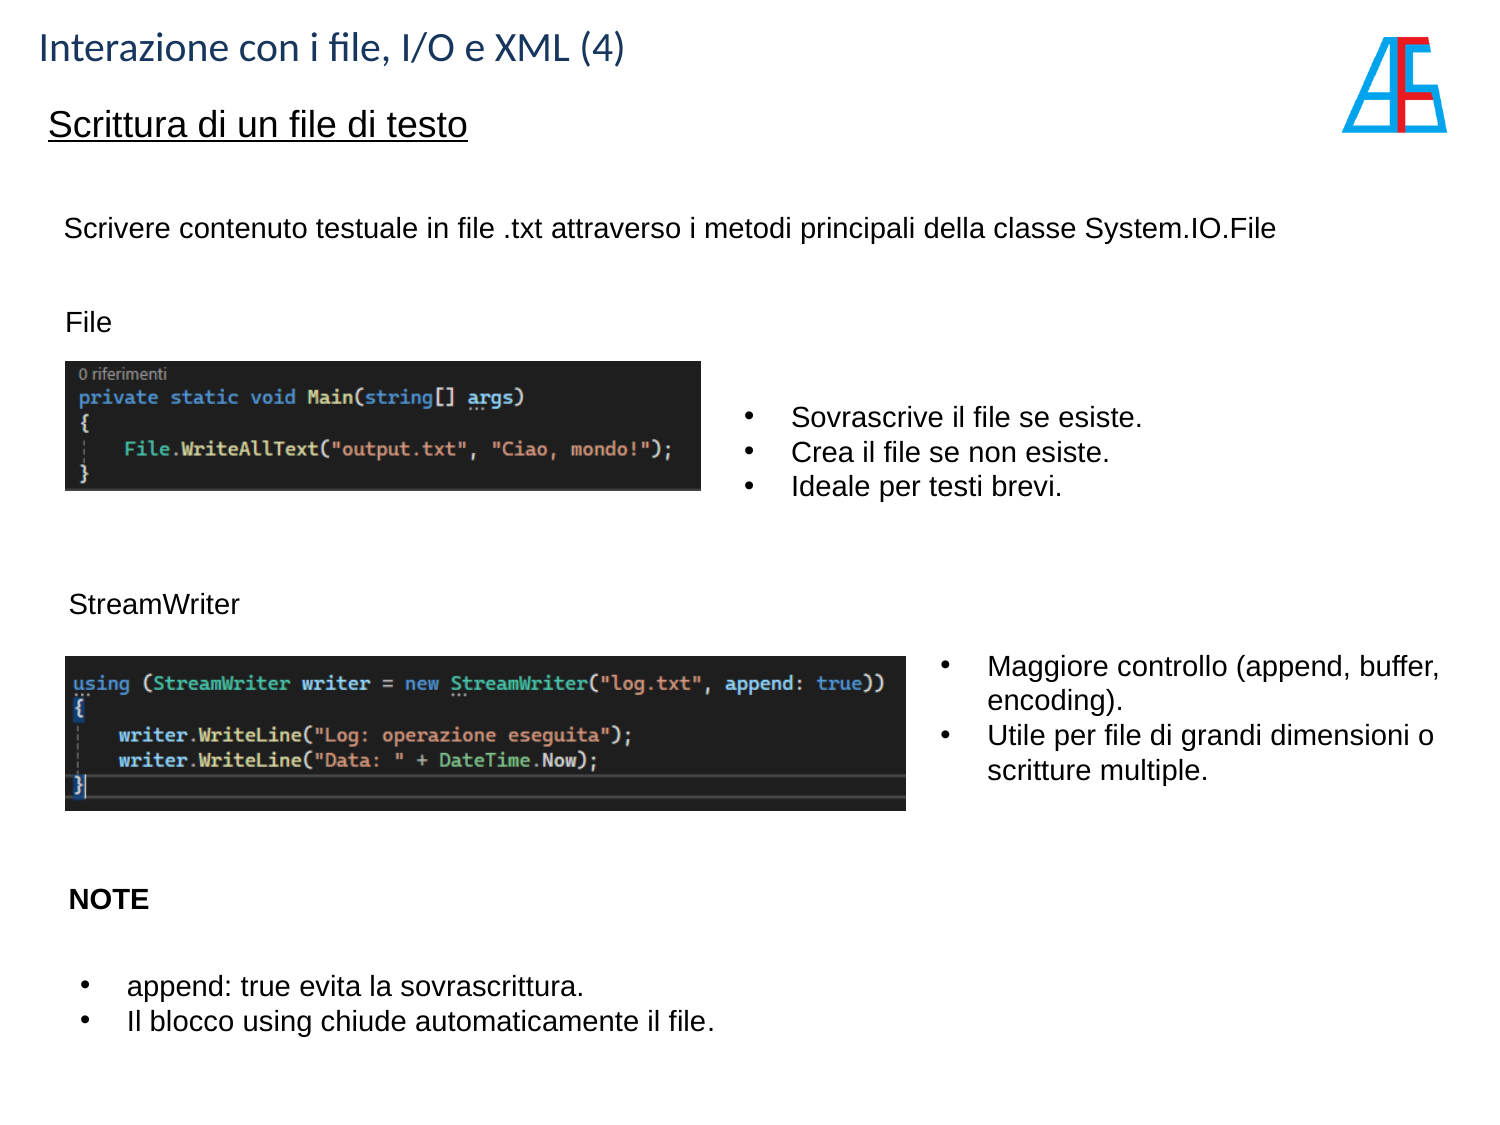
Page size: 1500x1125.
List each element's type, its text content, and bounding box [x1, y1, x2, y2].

text_box Maggiore controllo (append, buffer, encoding). Utile per file di grandi dimensioni o scritture multiple. [925, 639, 1460, 794]
picture [64, 361, 701, 491]
text_box Scrivere contenuto testuale in file .txt attraverso i metodi principali della classe System.IO.File [48, 201, 1352, 252]
text_box File [50, 295, 163, 346]
text_box append: true evita la sovrascrittura. Il blocco using chiude automaticamente il file. [65, 959, 1058, 1045]
text_box Scrittura di un file di testo [33, 92, 802, 153]
picture [1338, 25, 1450, 158]
picture [64, 656, 906, 811]
text_box Sovrascrive il file se esiste. Crea il file se non esiste. Ideale per testi brevi. [729, 390, 1214, 511]
text_box StreamWriter [53, 578, 313, 628]
text_box Interazione con i file, I/O e XML (4) [0, 0, 666, 97]
text_box NOTE [53, 873, 167, 924]
